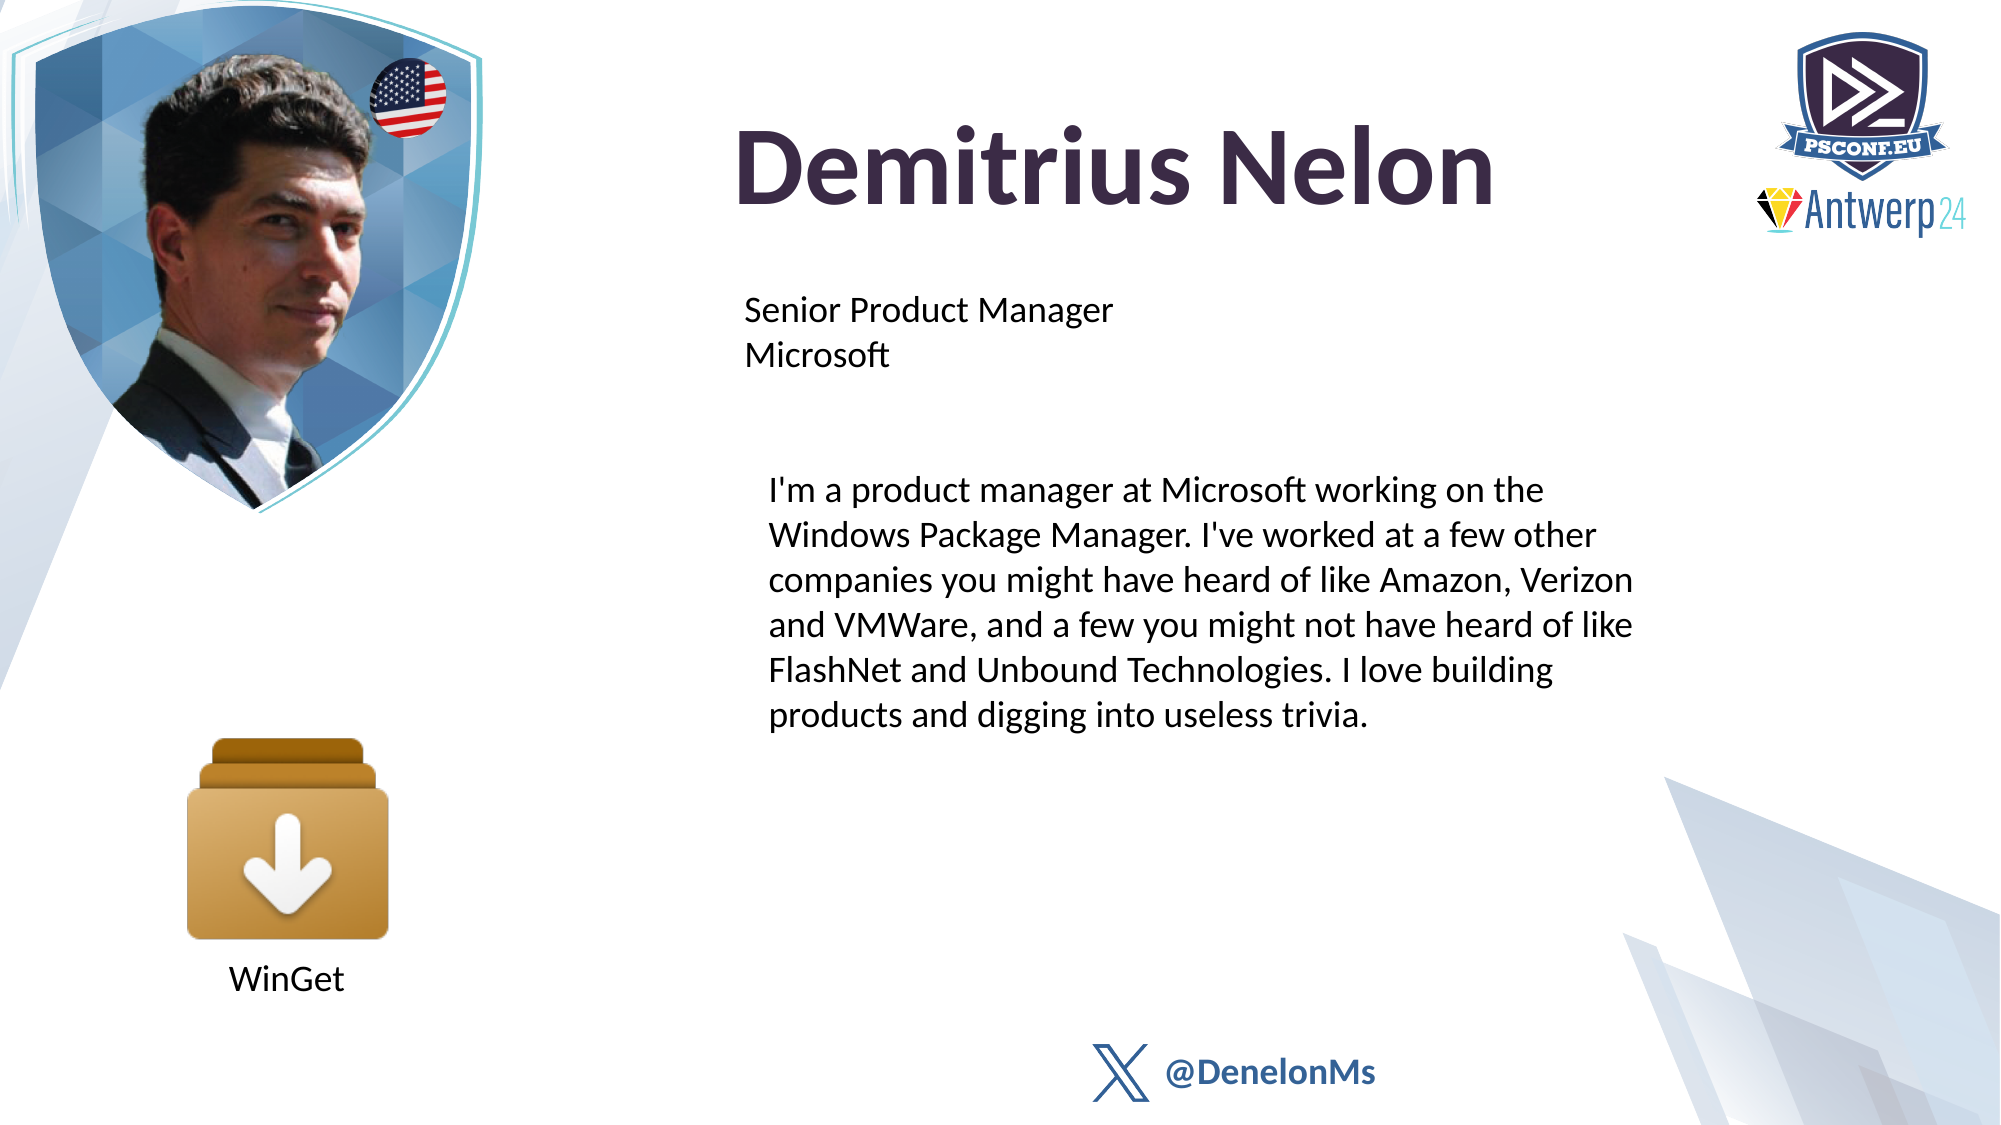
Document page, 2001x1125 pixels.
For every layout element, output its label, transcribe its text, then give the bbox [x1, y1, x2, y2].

text_box WinGet [214, 977, 361, 1006]
text_box I'm a product manager at Microsoft working on the Windows Package Manager. I've worked at a few other companies you might have heard of like Amazon, Verizon and VMWare, and a few you might not have heard of like FlashNet and Unbound Technologies. I love building products and digging into useless trivia. [753, 457, 1678, 743]
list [0, 0, 485, 515]
picture [0, 0, 2000, 1125]
text_box Senior Product Manager Microsoft [729, 277, 1678, 382]
title Demitrius Nelon [718, 59, 1735, 278]
